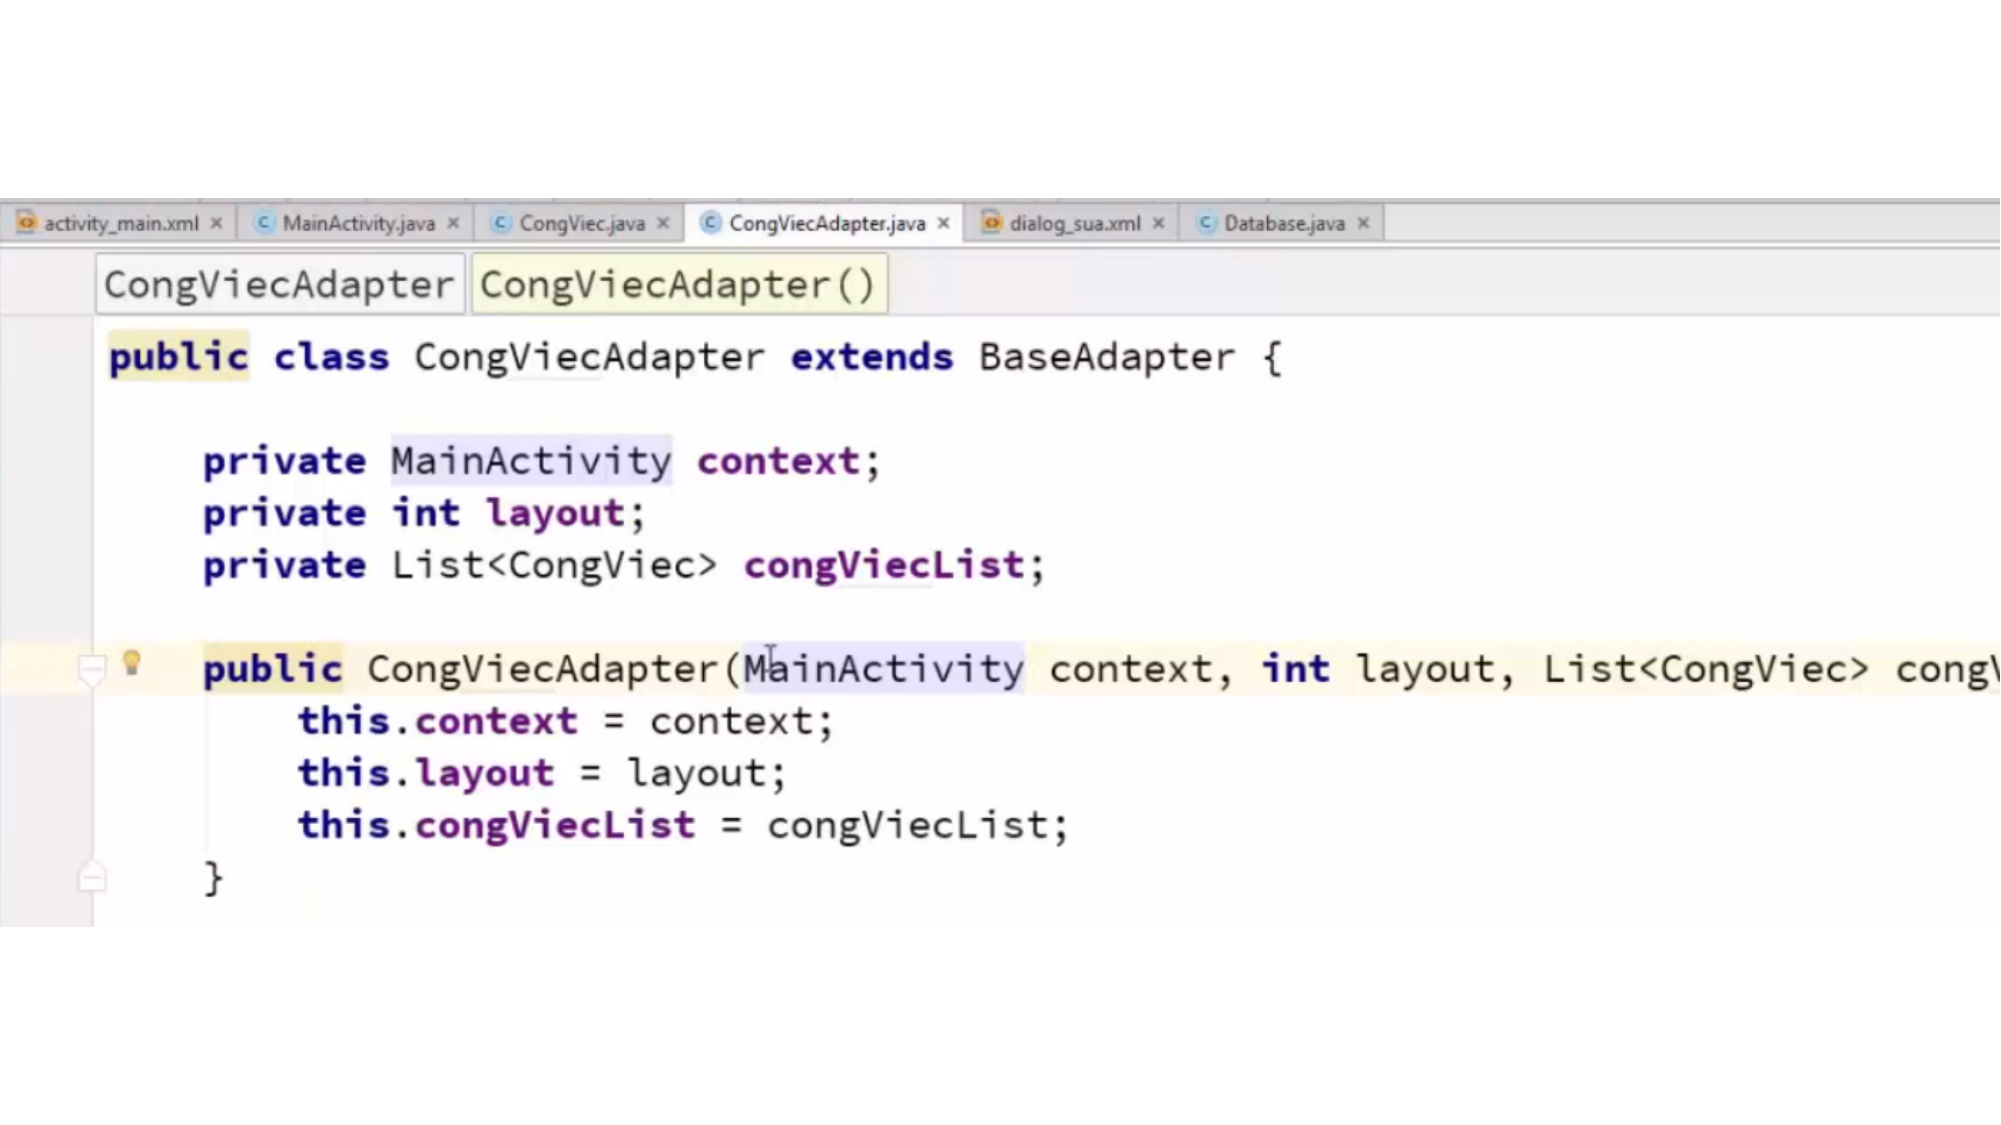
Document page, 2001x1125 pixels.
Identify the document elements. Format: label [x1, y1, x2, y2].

picture [0, 198, 2000, 927]
